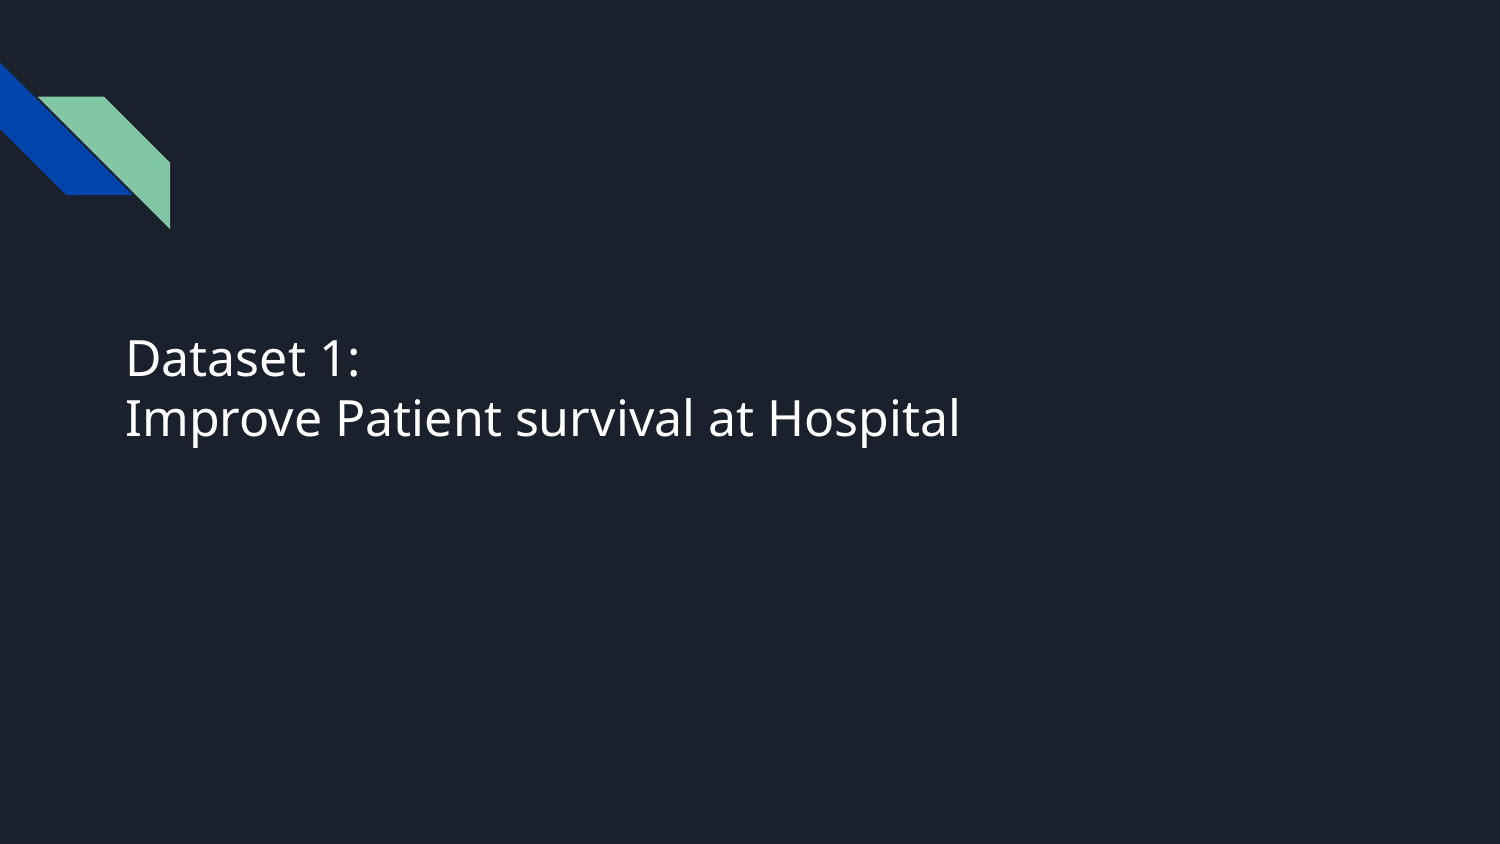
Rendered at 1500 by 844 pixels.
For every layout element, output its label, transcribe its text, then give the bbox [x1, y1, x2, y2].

title Dataset 1: Improve Patient survival at Hospital [110, 311, 1416, 462]
